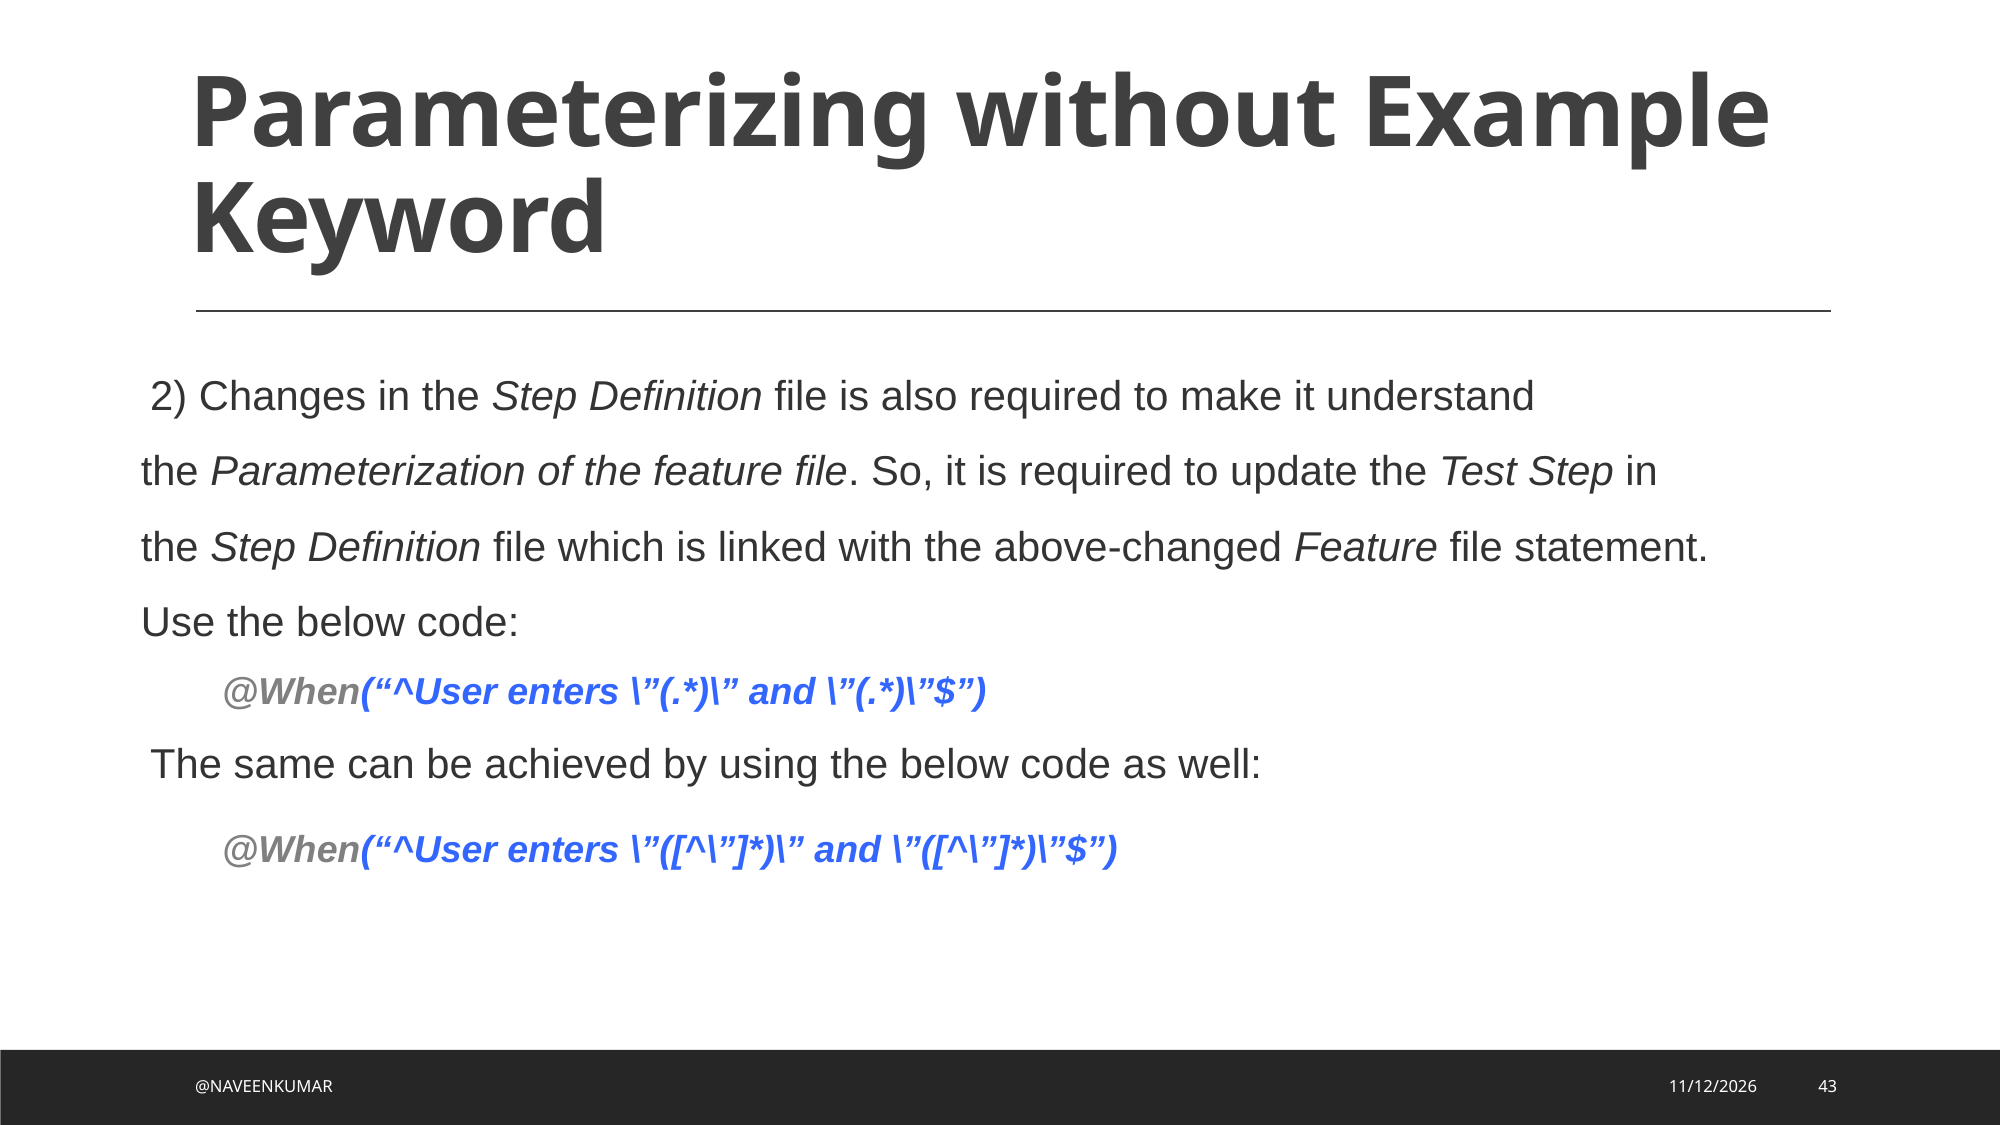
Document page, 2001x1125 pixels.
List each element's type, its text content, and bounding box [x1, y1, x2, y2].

title Parameterizing without Example Keyword [174, 43, 1825, 282]
slide_number 43 [1803, 1057, 1932, 1118]
footer @NAVEENKUMAR [180, 1057, 1299, 1118]
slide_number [1348, 1057, 1773, 1118]
list 2) Changes in the Step Definition file is also required to make it understand the Parameterization of the feature file. So, it is required to update the Test Step in the Step Definition file which is linked with the above-changed Feature file statement. Use the below code: @When(“^User enters \”(.*)\” and \”(.*)\”$”) The same can be achieved by using the below code as well: @When(“^User enters \”([^\”]*)\” and \”([^\”]*)\”$”) [140, 336, 1791, 993]
